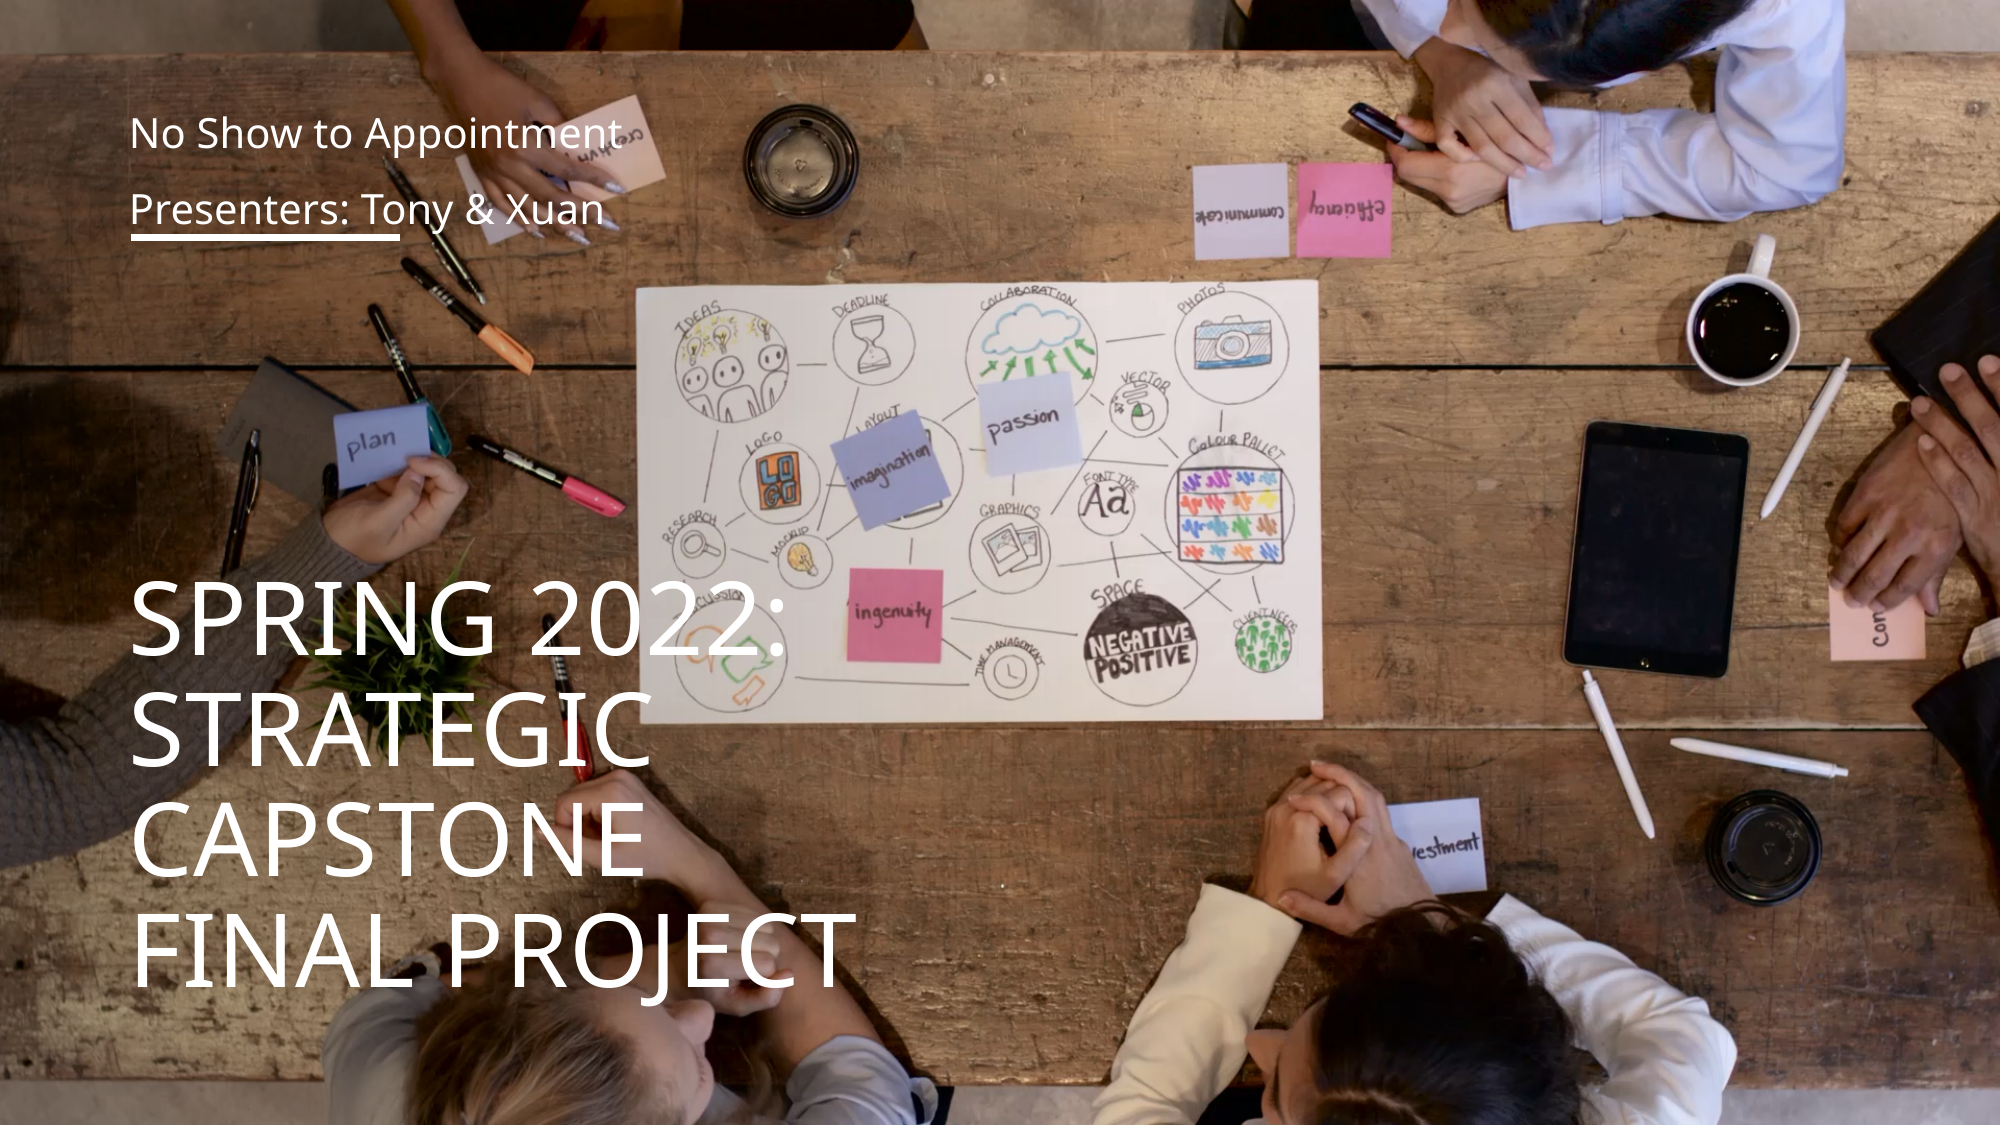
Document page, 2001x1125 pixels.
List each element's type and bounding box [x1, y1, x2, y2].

text_box [0, 0, 2000, 1125]
